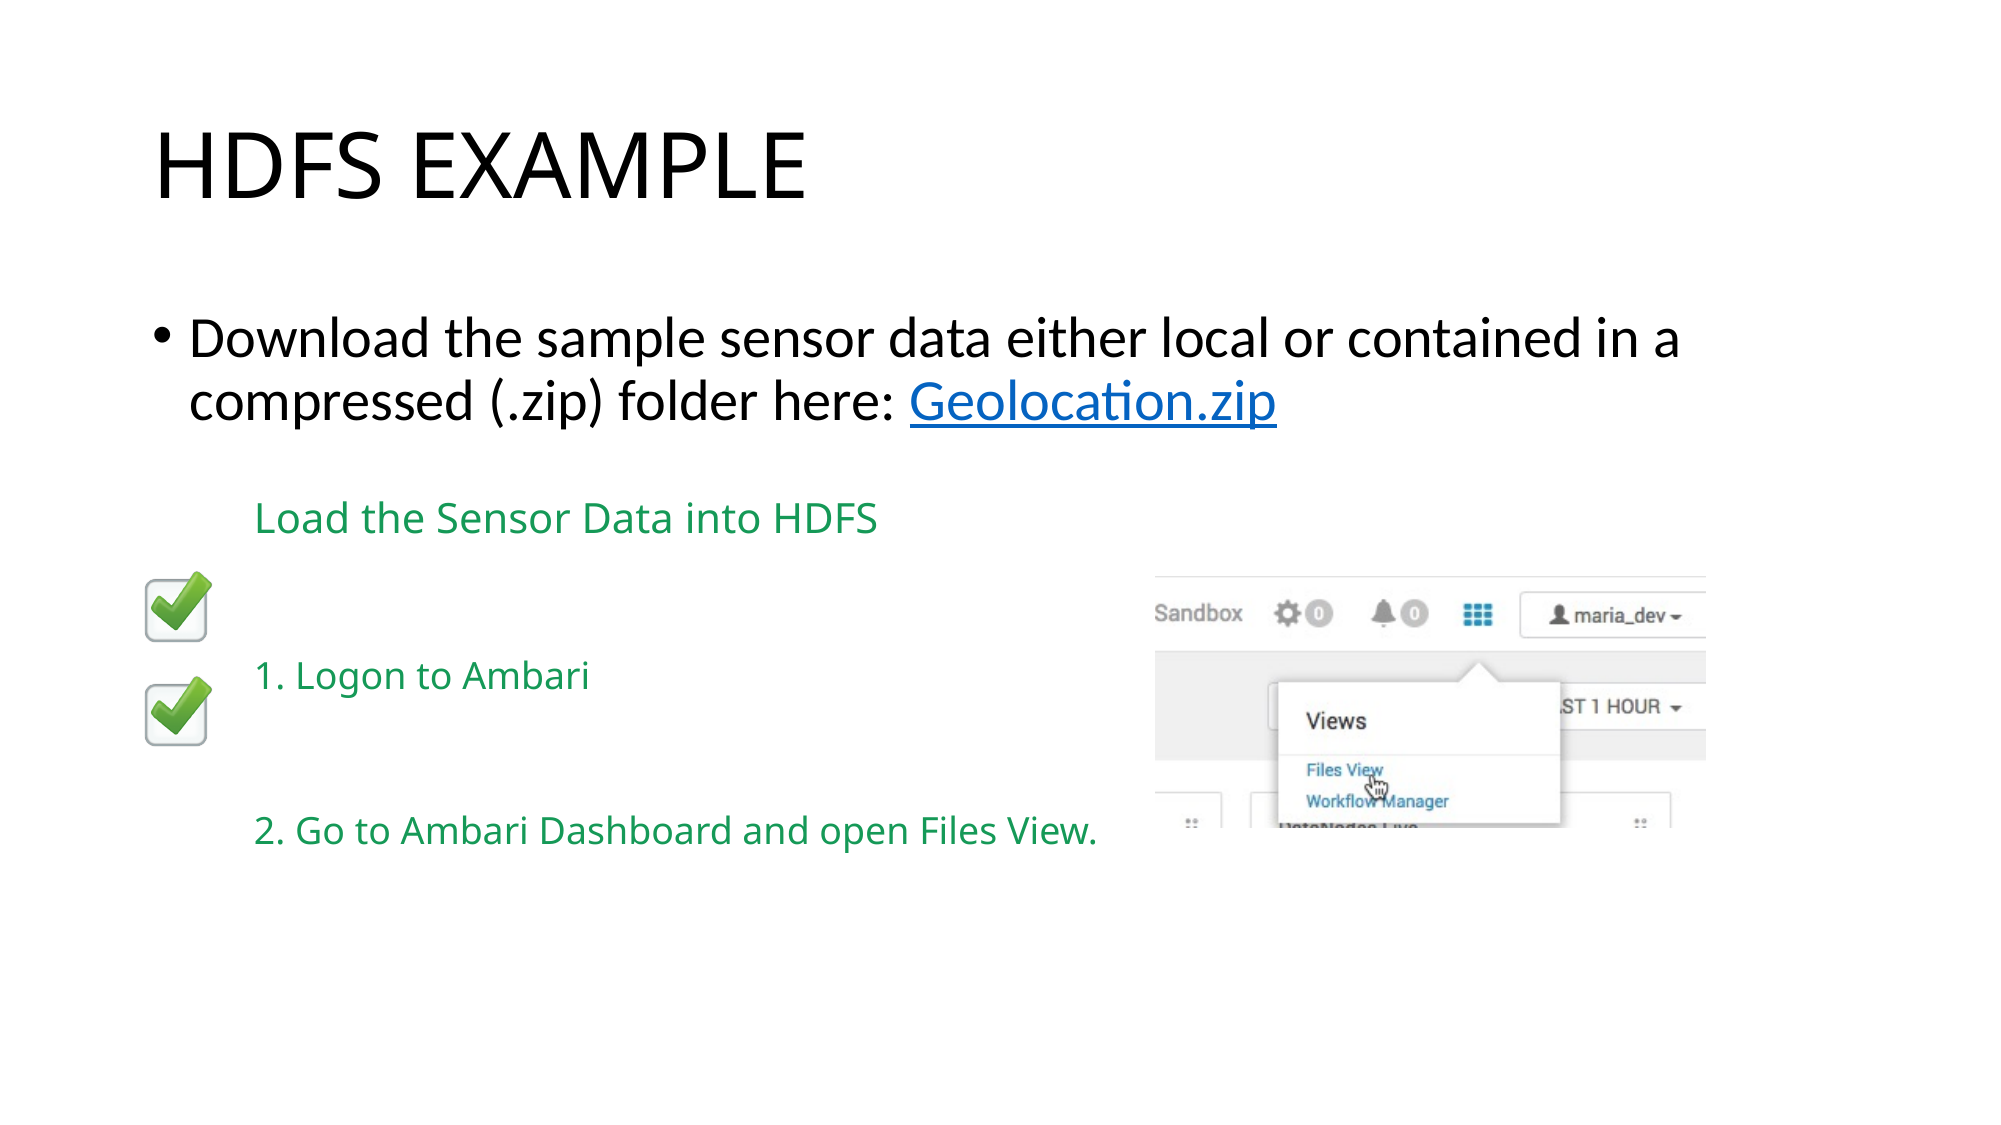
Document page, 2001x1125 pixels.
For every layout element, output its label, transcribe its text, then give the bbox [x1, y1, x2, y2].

text_box Load the Sensor Data into HDFS 1. Logon to Ambari 2. Go to Ambari Dashboard and open Files View. [239, 484, 1240, 860]
picture [137, 673, 216, 753]
title HDFS EXAMPLE [137, 59, 1863, 278]
list Download the sample sensor data either local or contained in a compressed (.zip) folder here: Geolocation.zip [137, 299, 1863, 517]
picture [1155, 576, 1706, 828]
picture [137, 568, 216, 648]
